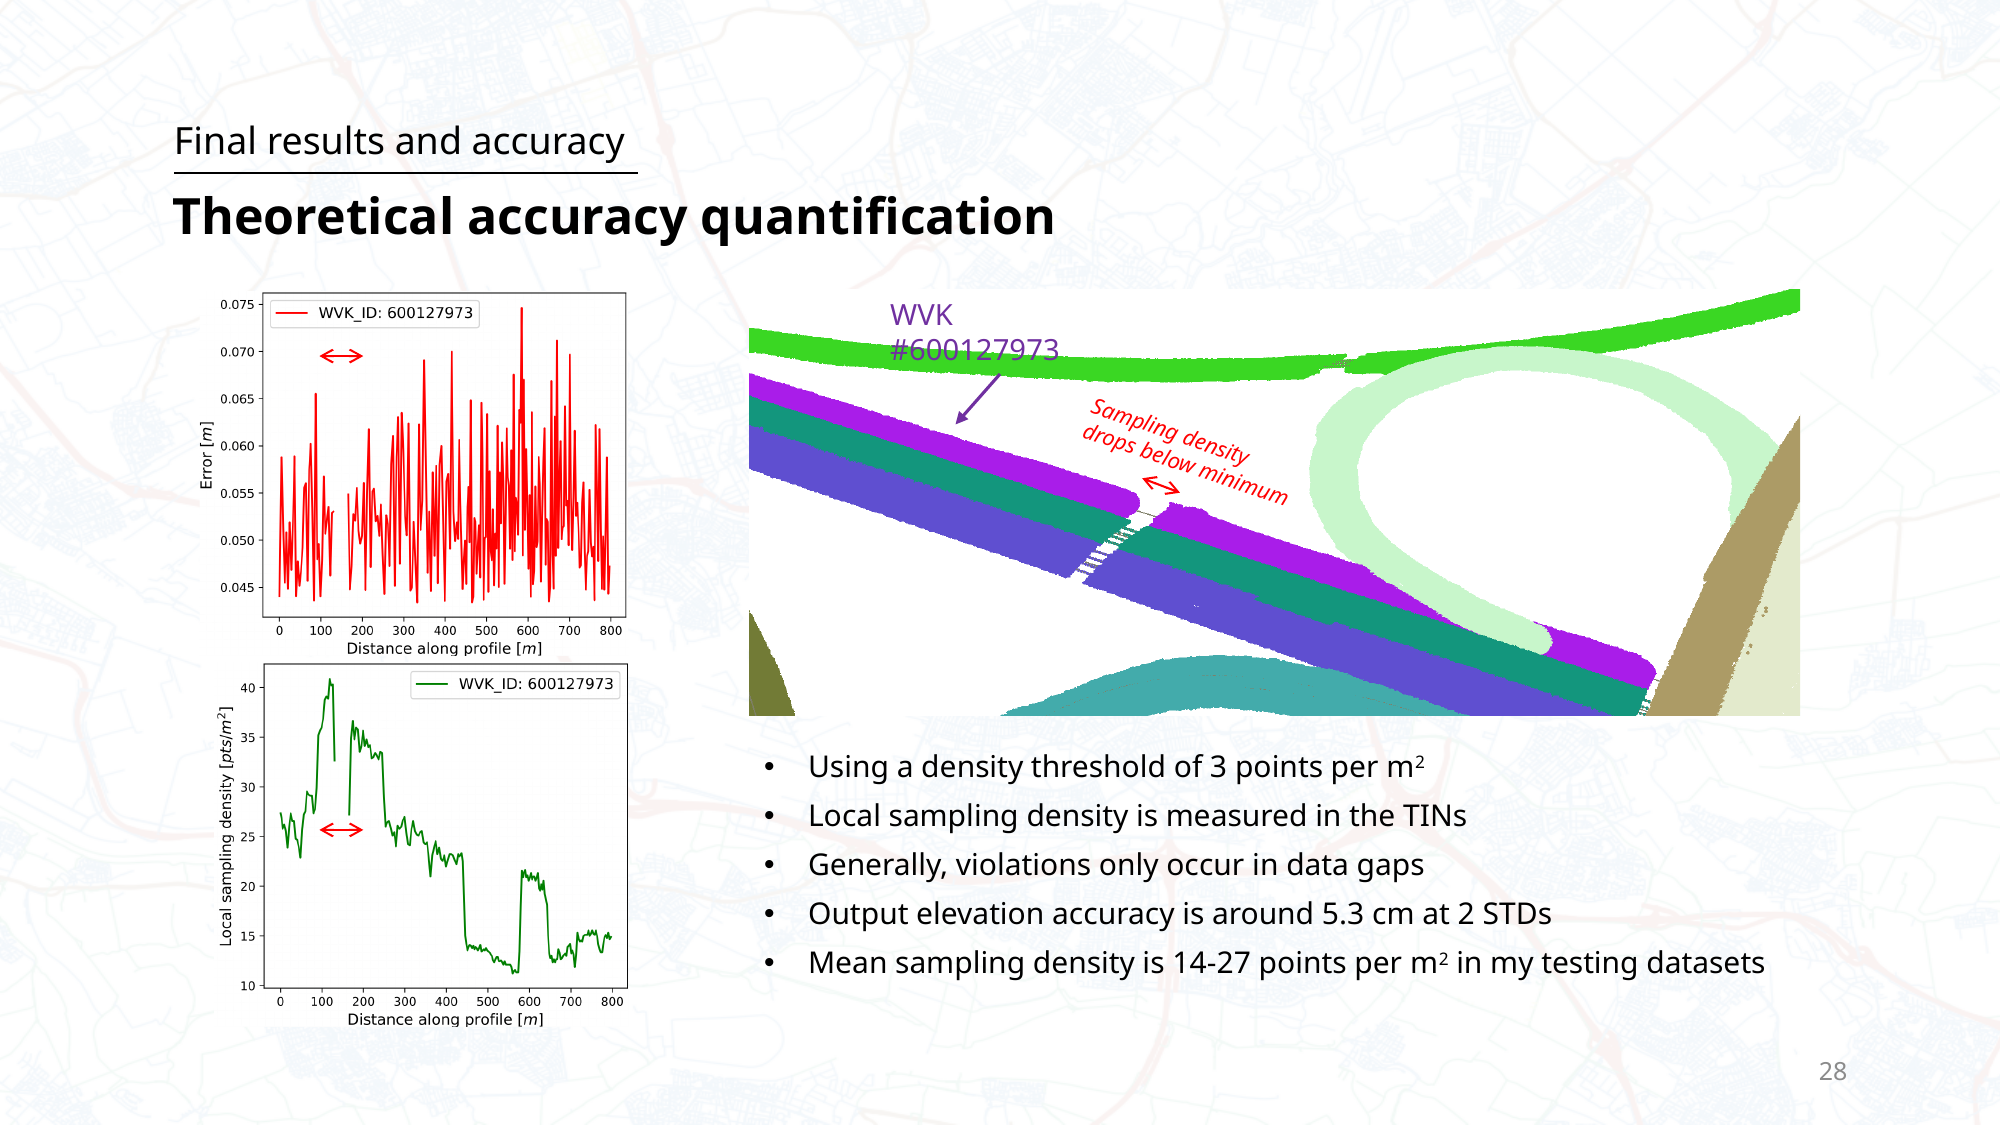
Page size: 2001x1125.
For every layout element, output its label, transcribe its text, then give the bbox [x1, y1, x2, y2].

picture [749, 289, 1801, 716]
slide_number 28 [1412, 1042, 1863, 1103]
subtitle Using a density threshold of 3 points per m2 Local sampling density is measured in the TINs Generally, violations only occur in data gaps Output elevation accuracy is around 5.3 cm at 2 STDs Mean sampling density is 14-27 points per m2 in my testing datasets [749, 744, 1801, 1006]
title Theoretical accuracy quantification [157, 182, 1224, 254]
picture [199, 291, 629, 656]
text_box Final results and accuracy [159, 109, 1210, 170]
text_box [955, 339, 1001, 425]
picture [214, 662, 629, 1027]
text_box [1142, 478, 1180, 493]
